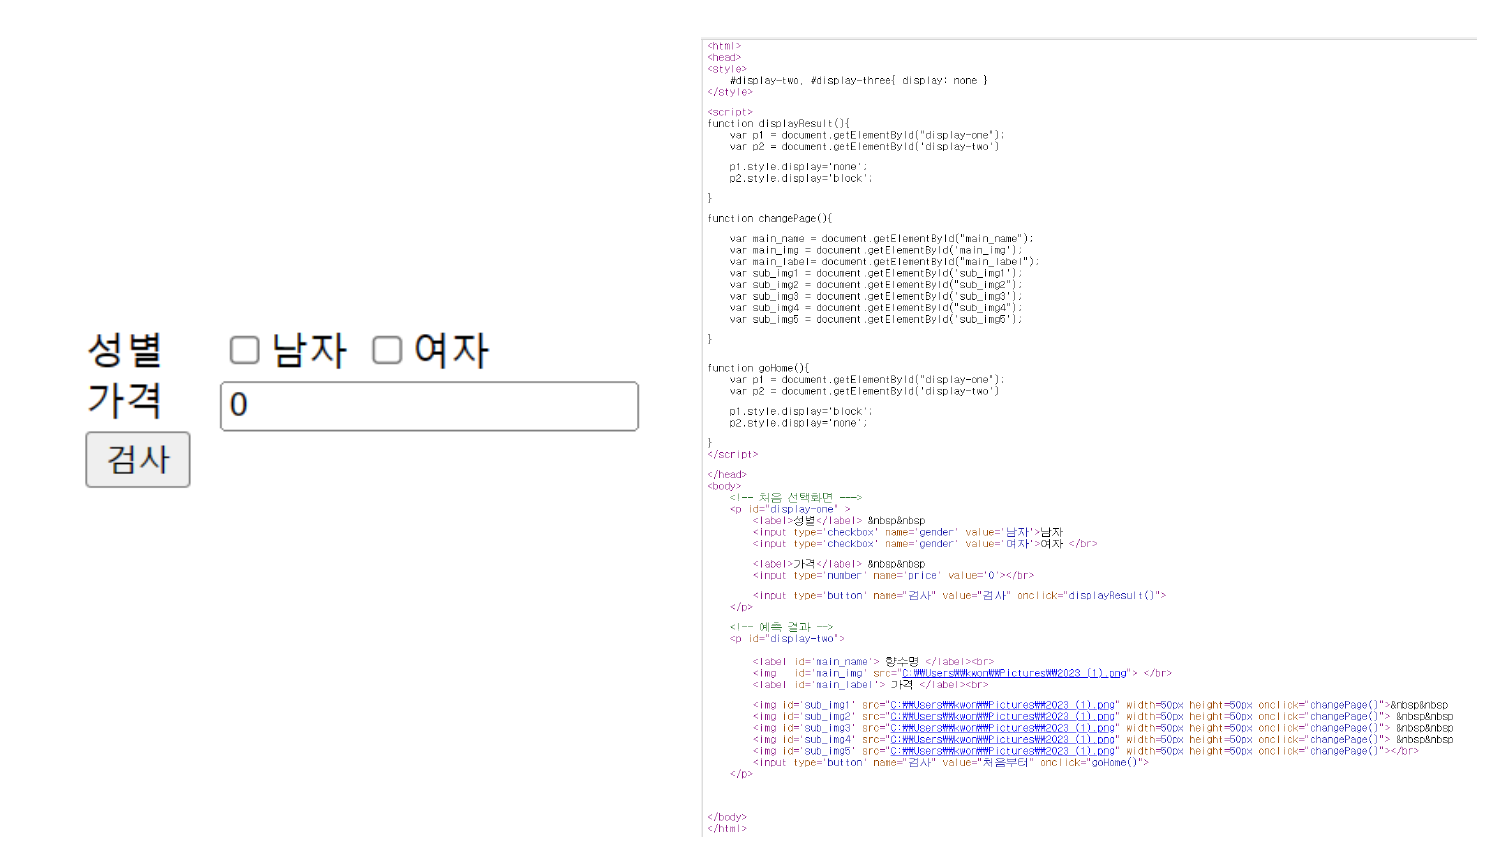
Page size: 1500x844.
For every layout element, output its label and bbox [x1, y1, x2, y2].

picture [700, 37, 1477, 837]
picture [66, 308, 675, 498]
